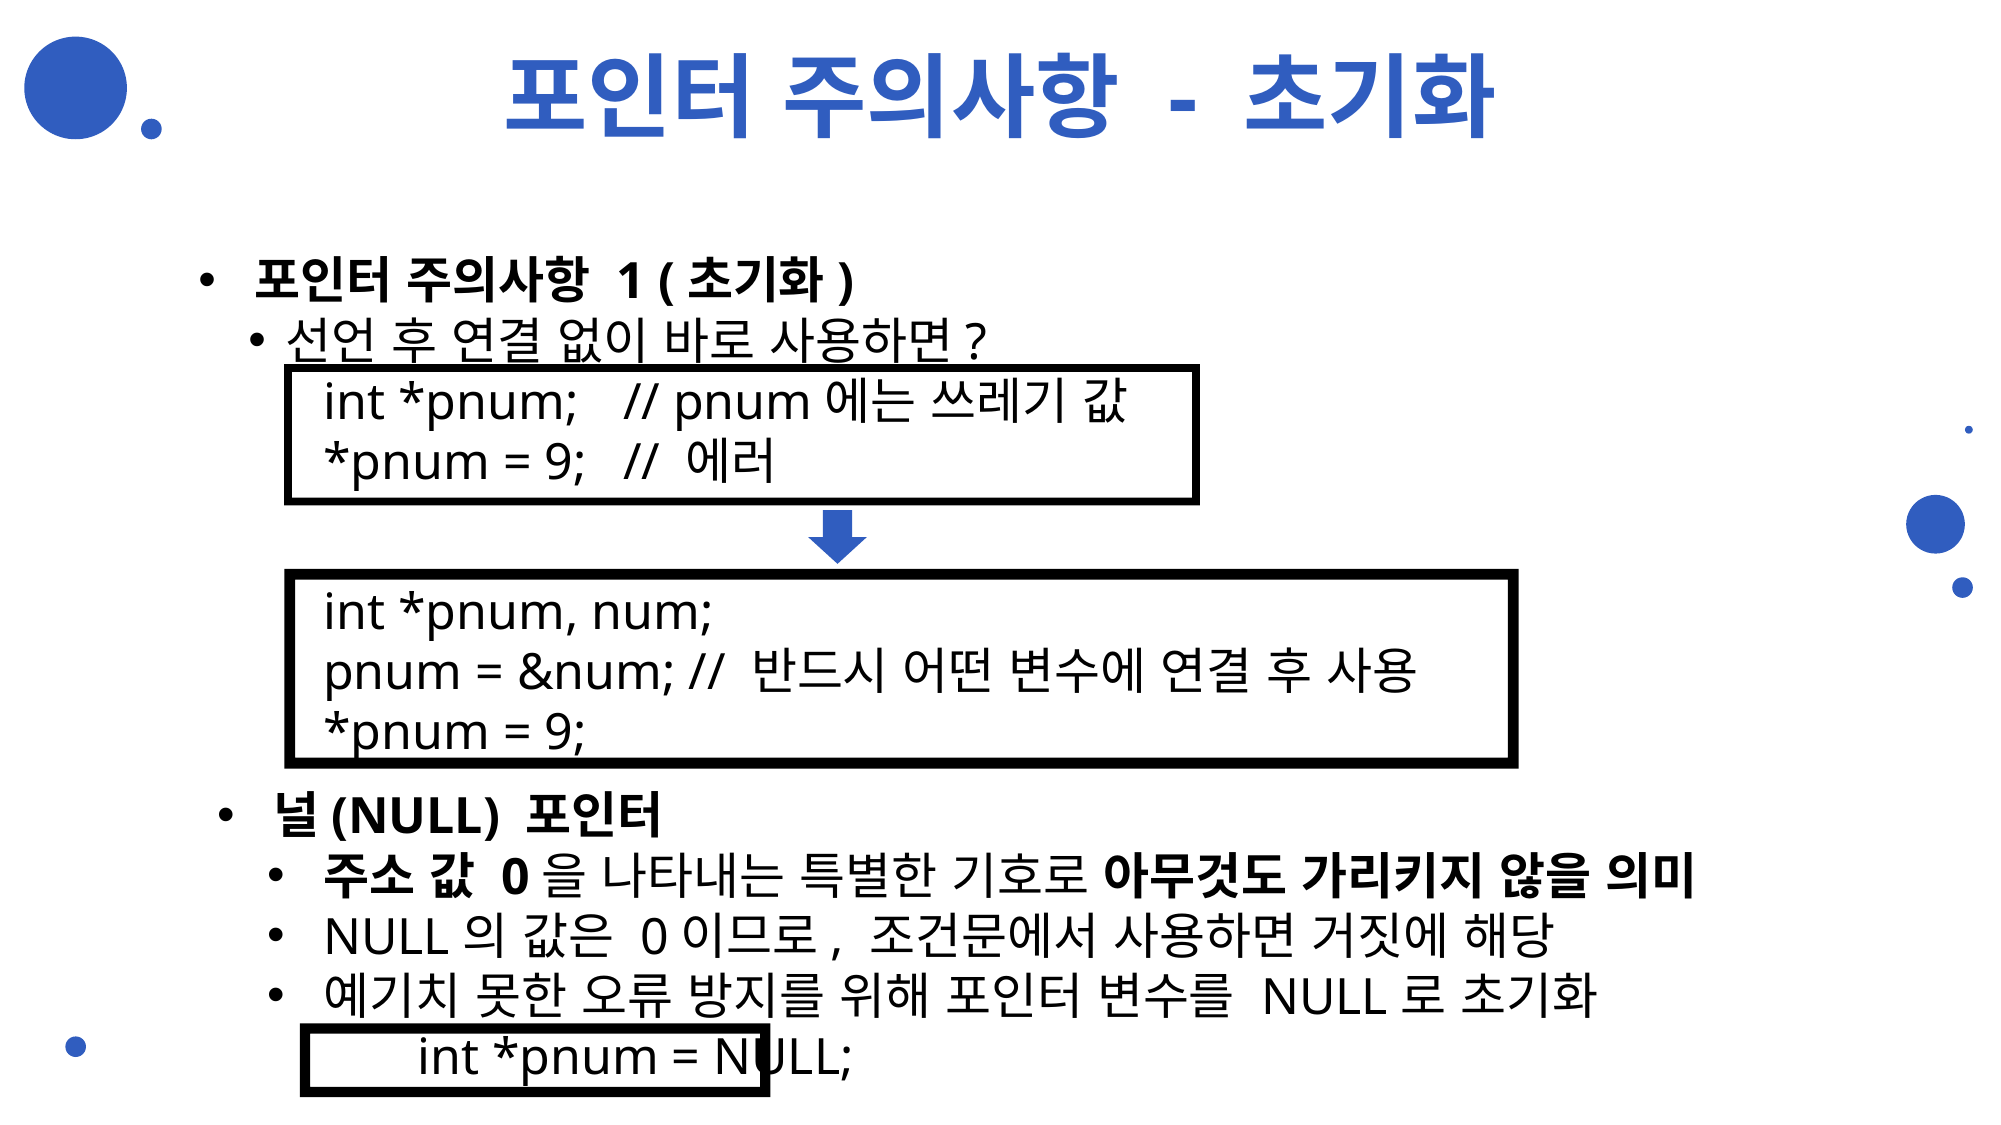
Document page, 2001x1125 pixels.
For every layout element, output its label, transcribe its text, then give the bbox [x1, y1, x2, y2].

subtitle 포인터 주의사항 1 (초기화) 선언 후 연결 없이 바로 사용하면? int *pnum; // pnum에는 쓰레기 값 *pnum = 9; // 에러 int *pnum, num; pnum = &num; // 반드시 어떤 변수에 연결 후 사용 *pnum = 9; 널(NULL) 포인터 주소 값 0을 나타내는 특별한 기호로 아무것도 가리키지 않을 의미 NULL의 값은 0이므로, 조건문에서 사용하면 거짓에 해당 예기치 못한 오류 방지를 위해 포인터 변수를 NULL로 초기화 int *pnum = NULL; [158, 240, 1850, 1008]
text_box [283, 568, 1520, 770]
text_box [805, 509, 870, 566]
text_box [299, 1022, 771, 1098]
title 포인터 주의사항 - 초기화 [0, 36, 2000, 140]
text_box [283, 363, 1201, 506]
